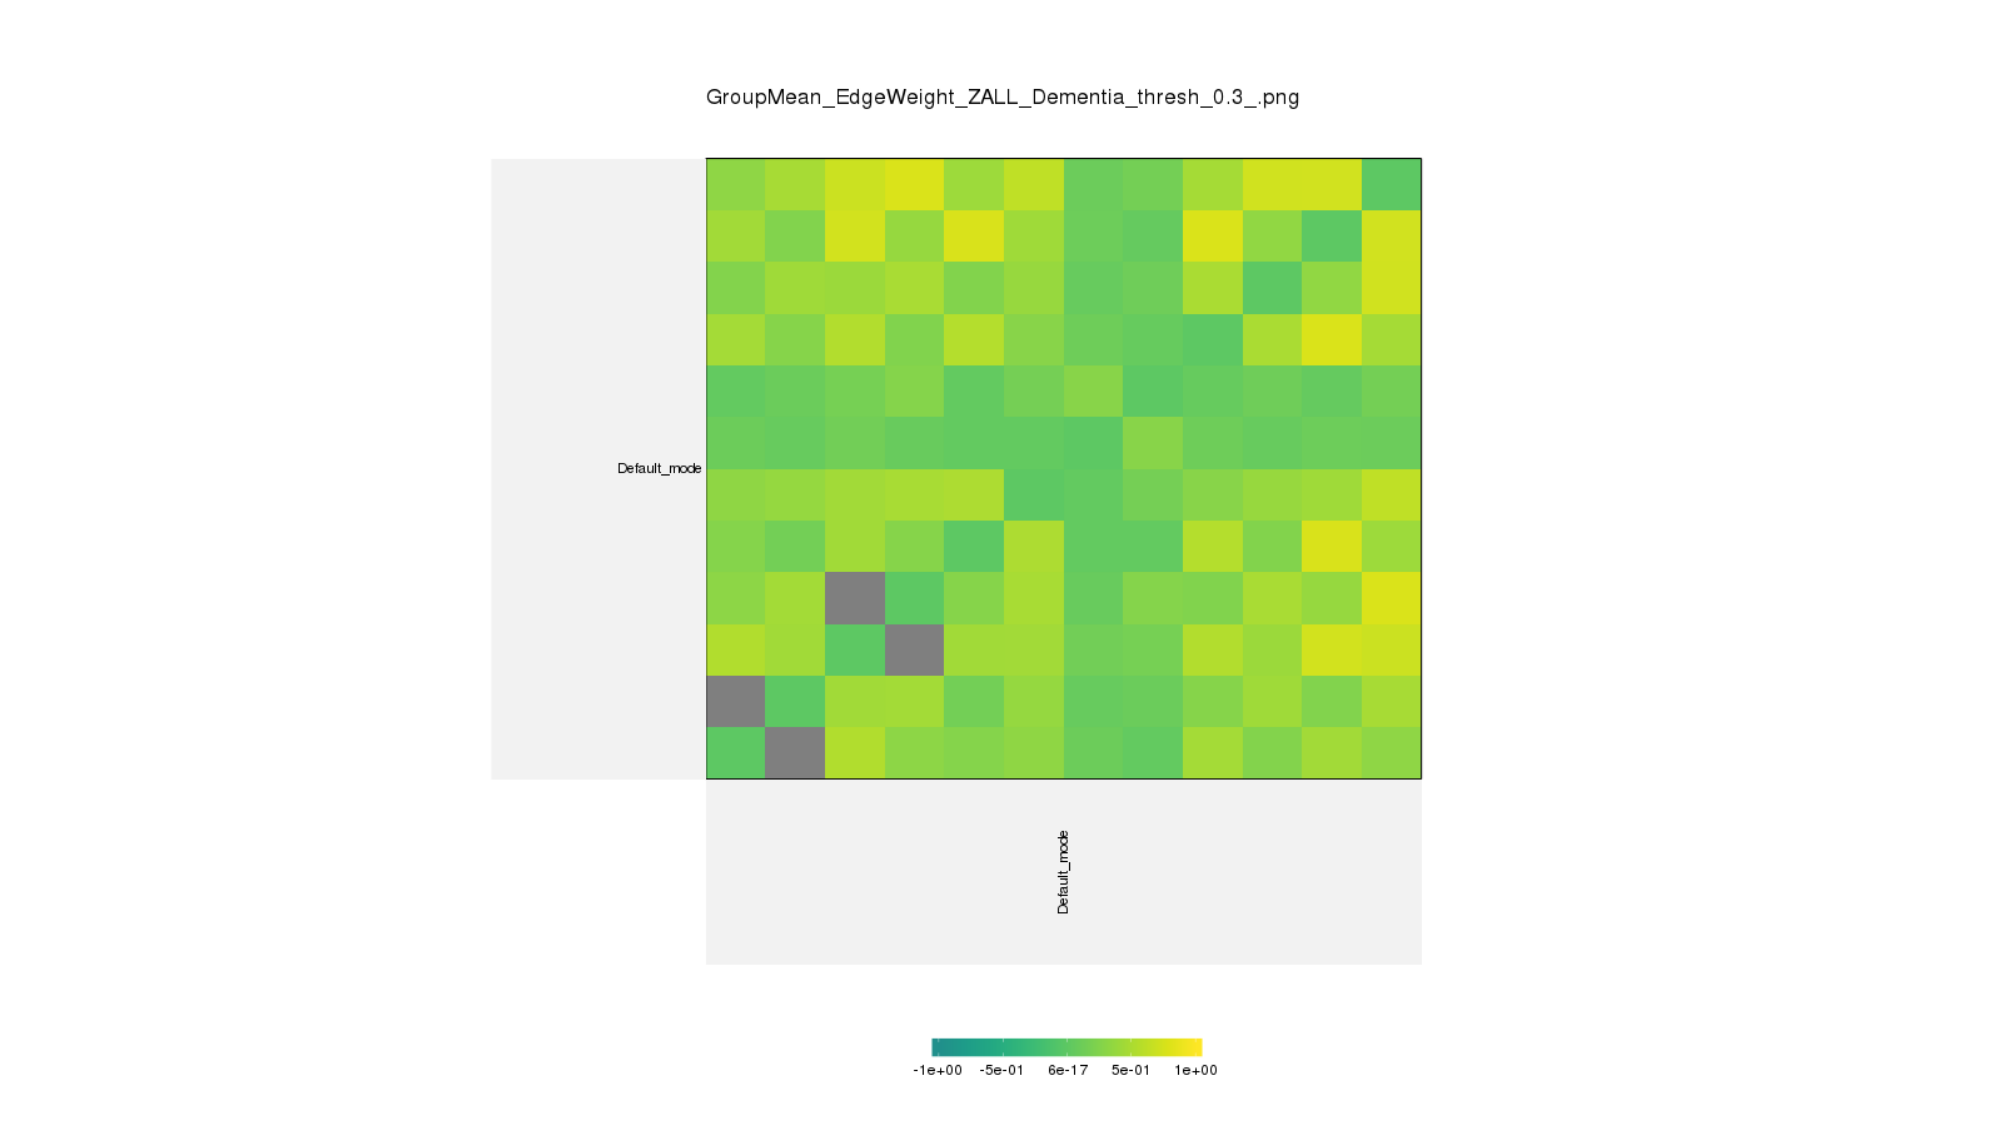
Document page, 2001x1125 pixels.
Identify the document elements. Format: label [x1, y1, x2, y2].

picture [455, 0, 1457, 1125]
